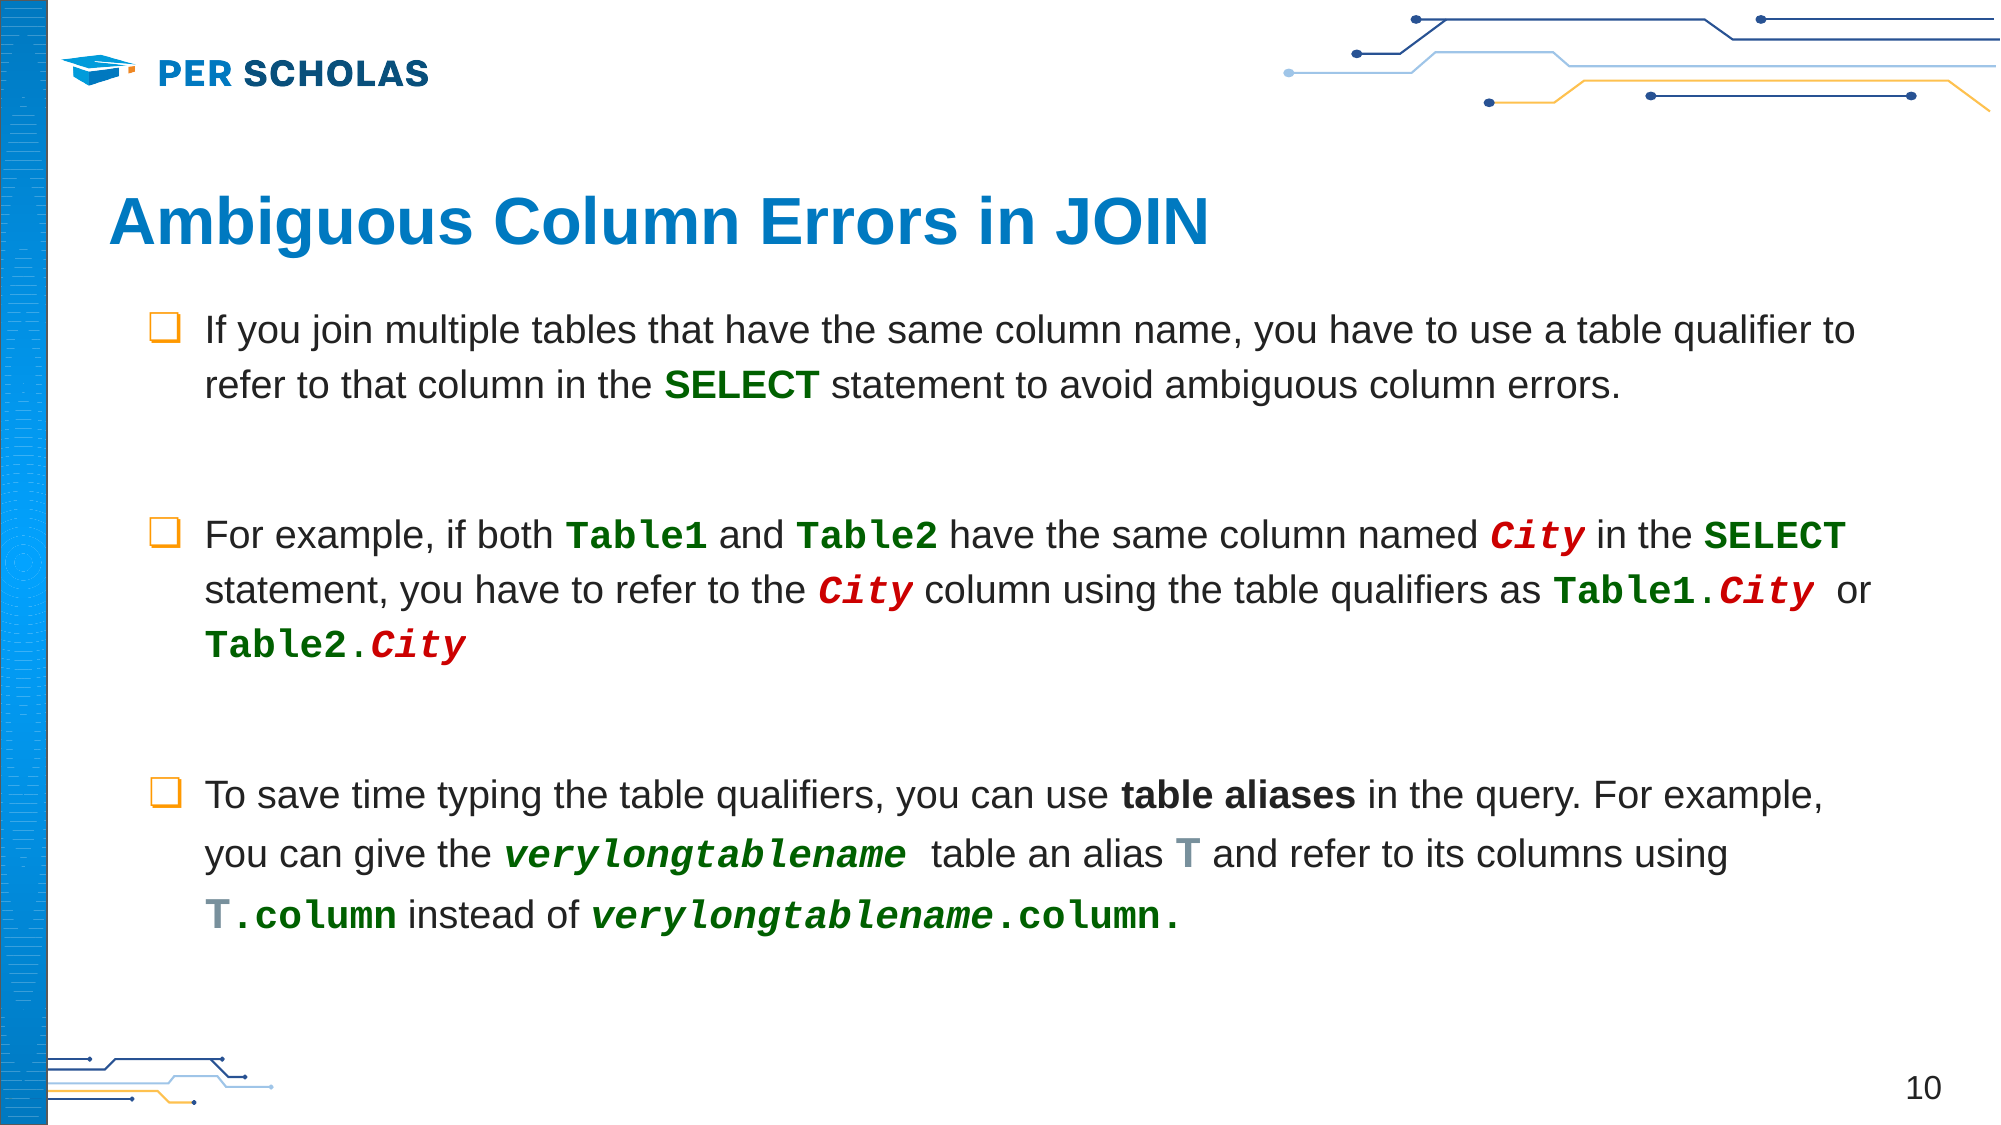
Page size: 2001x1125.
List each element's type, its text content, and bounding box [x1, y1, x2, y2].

list If you join multiple tables that have the same column name, you have to use a table qualifier to refer to that column in the SELECT statement to avoid ambiguous column errors. For example, if both Table1 and Table2 have the same column named City in the SELECT statement, you have to refer to the City column using the table qualifiers as Table1.City or Table2.City To save time typing the table qualifiers, you can use table aliases in the query. For example, you can give the verylongtablename table an alias T and refer to its columns using T.column instead of verylongtablename.column. [114, 282, 1906, 1025]
slide_number ‹#› [1860, 1024, 1988, 1114]
picture [48, 23, 452, 110]
title Ambiguous Column Errors in JOIN [93, 159, 1869, 276]
